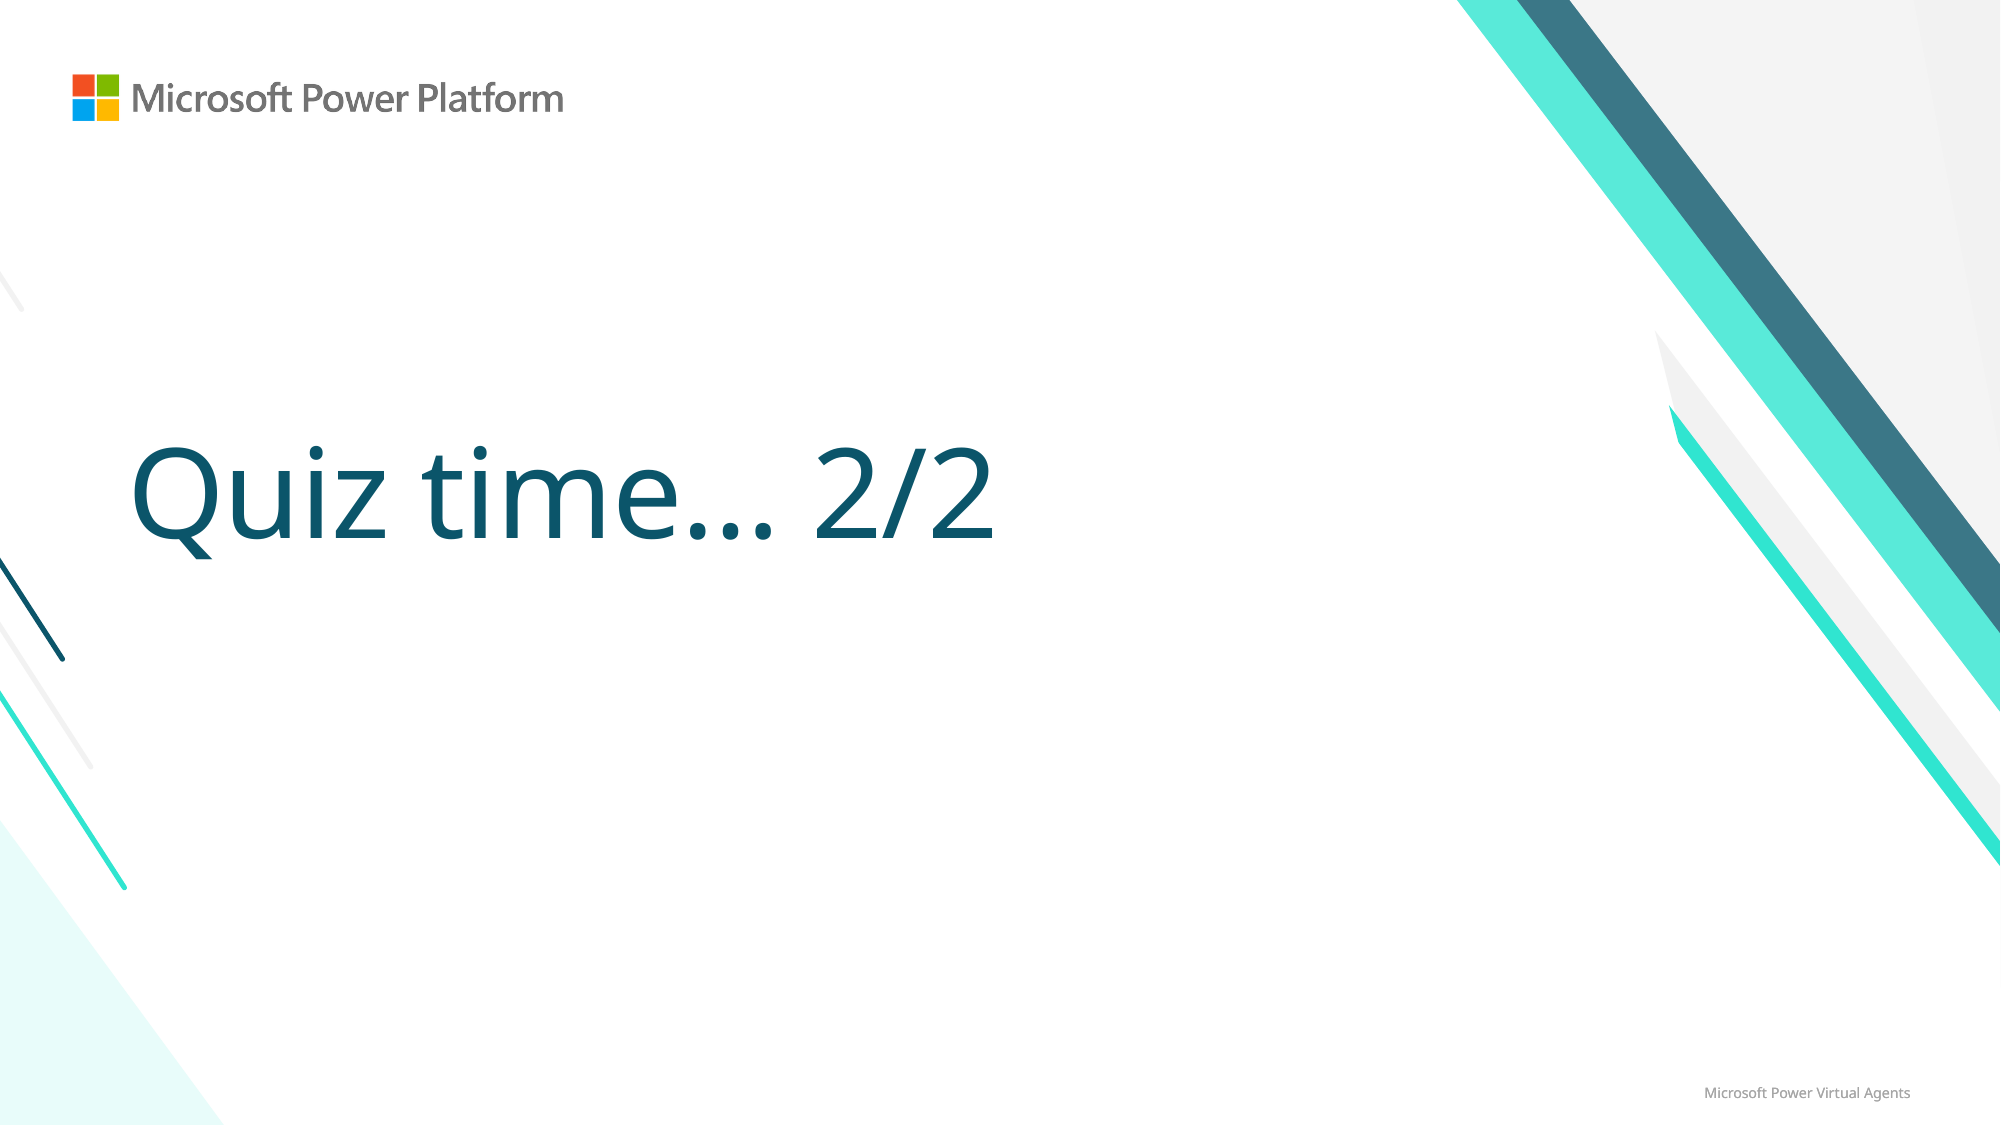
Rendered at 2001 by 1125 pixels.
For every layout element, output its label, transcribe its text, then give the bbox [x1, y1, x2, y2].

title Quiz time… 2/2 [127, 421, 1577, 640]
picture [71, 72, 564, 122]
